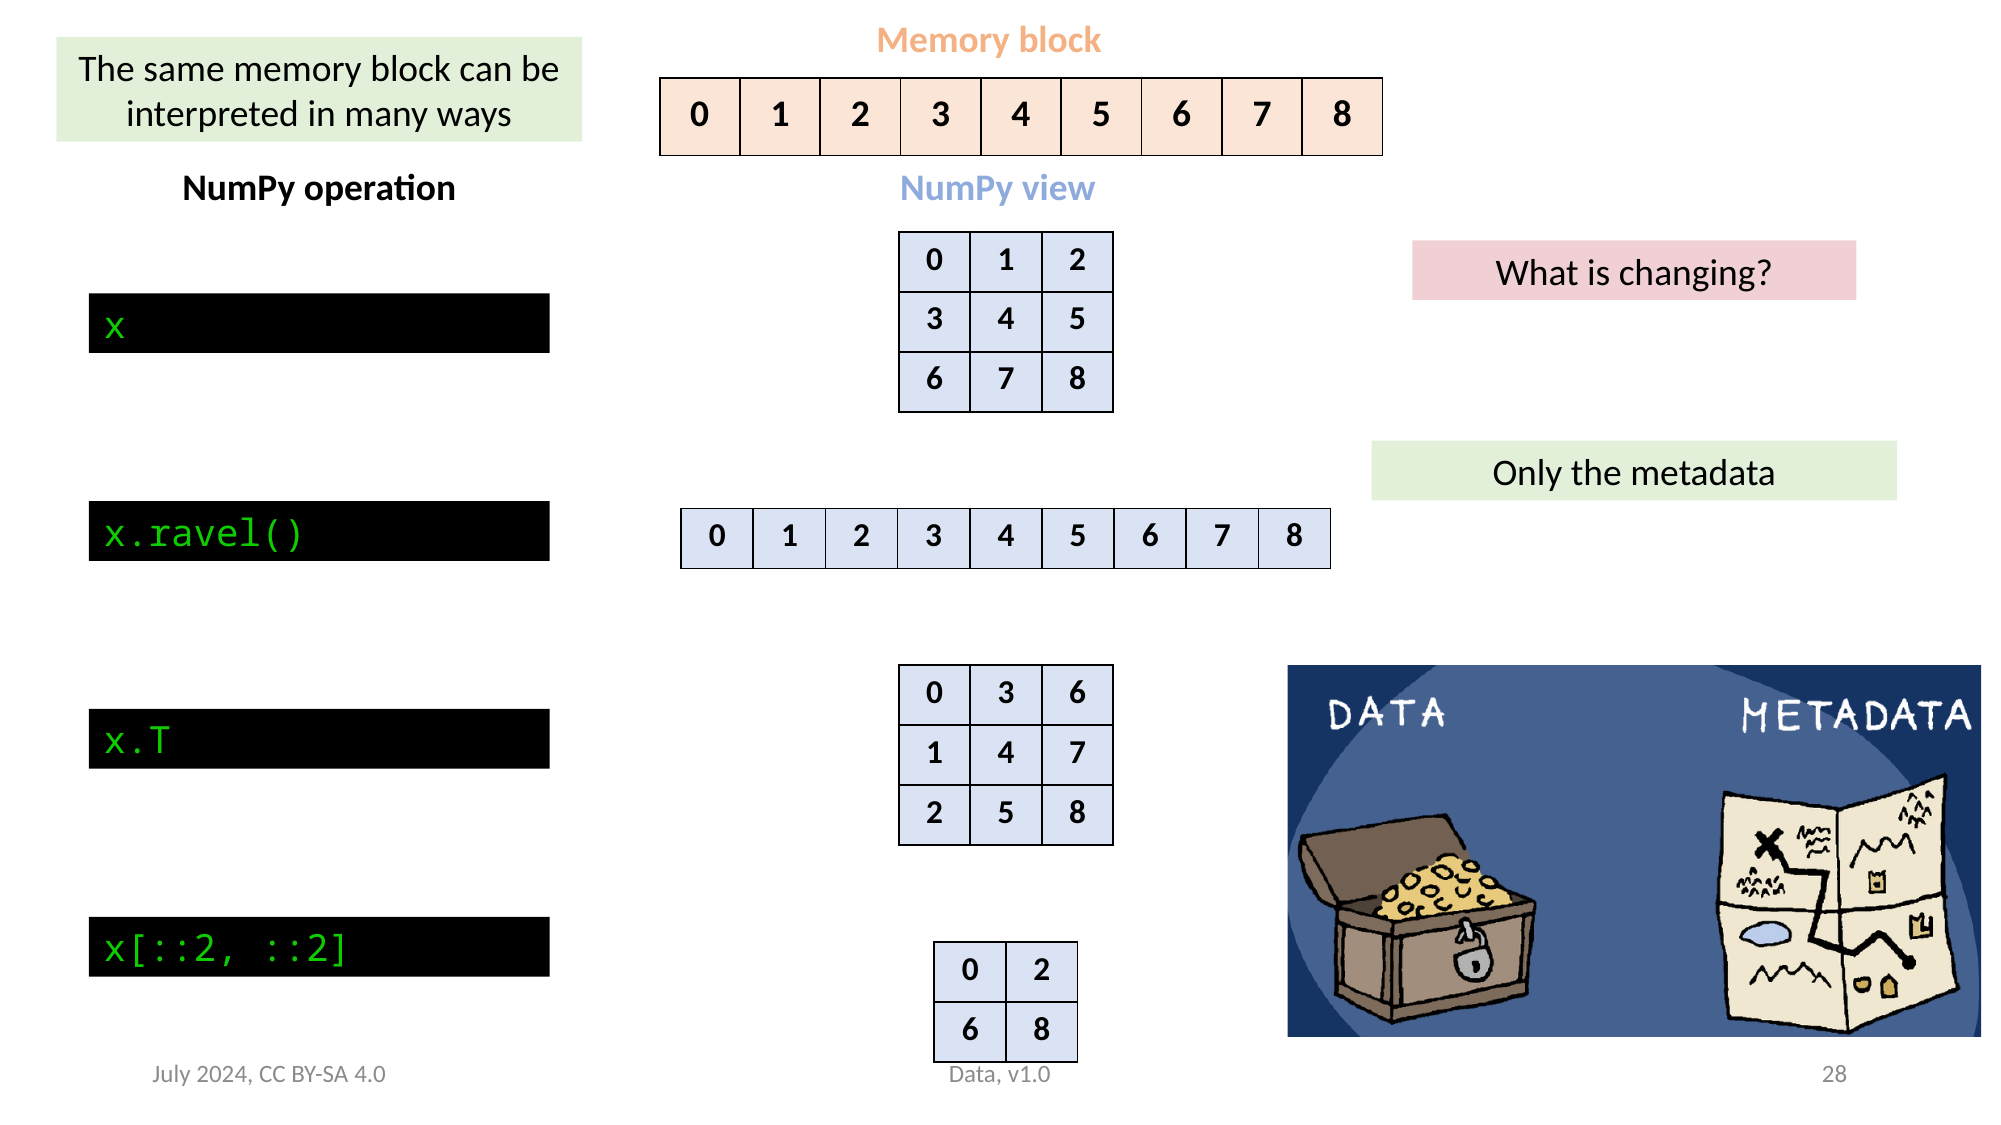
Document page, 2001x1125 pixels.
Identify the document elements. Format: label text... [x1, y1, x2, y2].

table_header 5 [1062, 79, 1141, 155]
table_header 5 [1043, 509, 1113, 568]
text_box x.ravel() [88, 501, 550, 561]
table_header 1 [741, 79, 819, 155]
table_header 7 [1223, 79, 1301, 155]
table_header 3 [971, 666, 1041, 724]
table_cell 3 [900, 293, 969, 351]
text_box x [88, 293, 550, 353]
picture [1287, 665, 1982, 1037]
table_header 8 [1259, 509, 1330, 568]
table_header 2 [1007, 943, 1077, 1001]
table_header 2 [826, 509, 897, 568]
table_cell 6 [900, 353, 969, 411]
table_cell 1 [900, 726, 969, 784]
table_header 4 [971, 509, 1041, 568]
table_header 8 [1303, 79, 1382, 155]
text_box Only the metadata [1371, 440, 1898, 501]
table_cell 5 [971, 786, 1041, 844]
table_cell 8 [1043, 786, 1112, 844]
table_cell 5 [1043, 293, 1112, 351]
footer Data, v1.0 [662, 1042, 1338, 1103]
table_cell 7 [1043, 726, 1112, 784]
table_cell 2 [900, 786, 969, 844]
table_header 6 [1043, 666, 1112, 724]
text_box NumPy view [838, 156, 1158, 216]
table_header 6 [1115, 509, 1185, 568]
text_box What is changing? [1412, 240, 1857, 300]
table_header 2 [821, 79, 900, 155]
table_cell 6 [935, 1003, 1005, 1061]
table_header 3 [898, 509, 969, 568]
table_header 7 [1187, 509, 1258, 568]
table_header 0 [900, 233, 969, 291]
table_header 0 [661, 79, 739, 155]
table_header 0 [900, 666, 969, 724]
table_header 0 [682, 509, 752, 568]
text_box x[::2, ::2] [88, 916, 550, 977]
text_box x.T [88, 708, 550, 769]
table_cell 4 [971, 293, 1041, 351]
text_box The same memory block can be interpreted in many ways [56, 36, 583, 142]
table_cell 8 [1007, 1003, 1077, 1061]
text_box Memory block [861, 7, 1181, 67]
text_box NumPy operation [159, 155, 479, 216]
table_header 6 [1142, 79, 1221, 155]
table_header 4 [982, 79, 1060, 155]
table_cell 8 [1043, 353, 1112, 411]
table_header 1 [754, 509, 825, 568]
table_header 3 [901, 79, 980, 155]
table_cell 7 [971, 353, 1041, 411]
table_header 1 [971, 233, 1041, 291]
table_header 0 [935, 943, 1005, 1001]
table_header 2 [1043, 233, 1112, 291]
table_cell 4 [971, 726, 1041, 784]
slide_number 28 [1412, 1042, 1863, 1103]
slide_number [137, 1042, 588, 1103]
